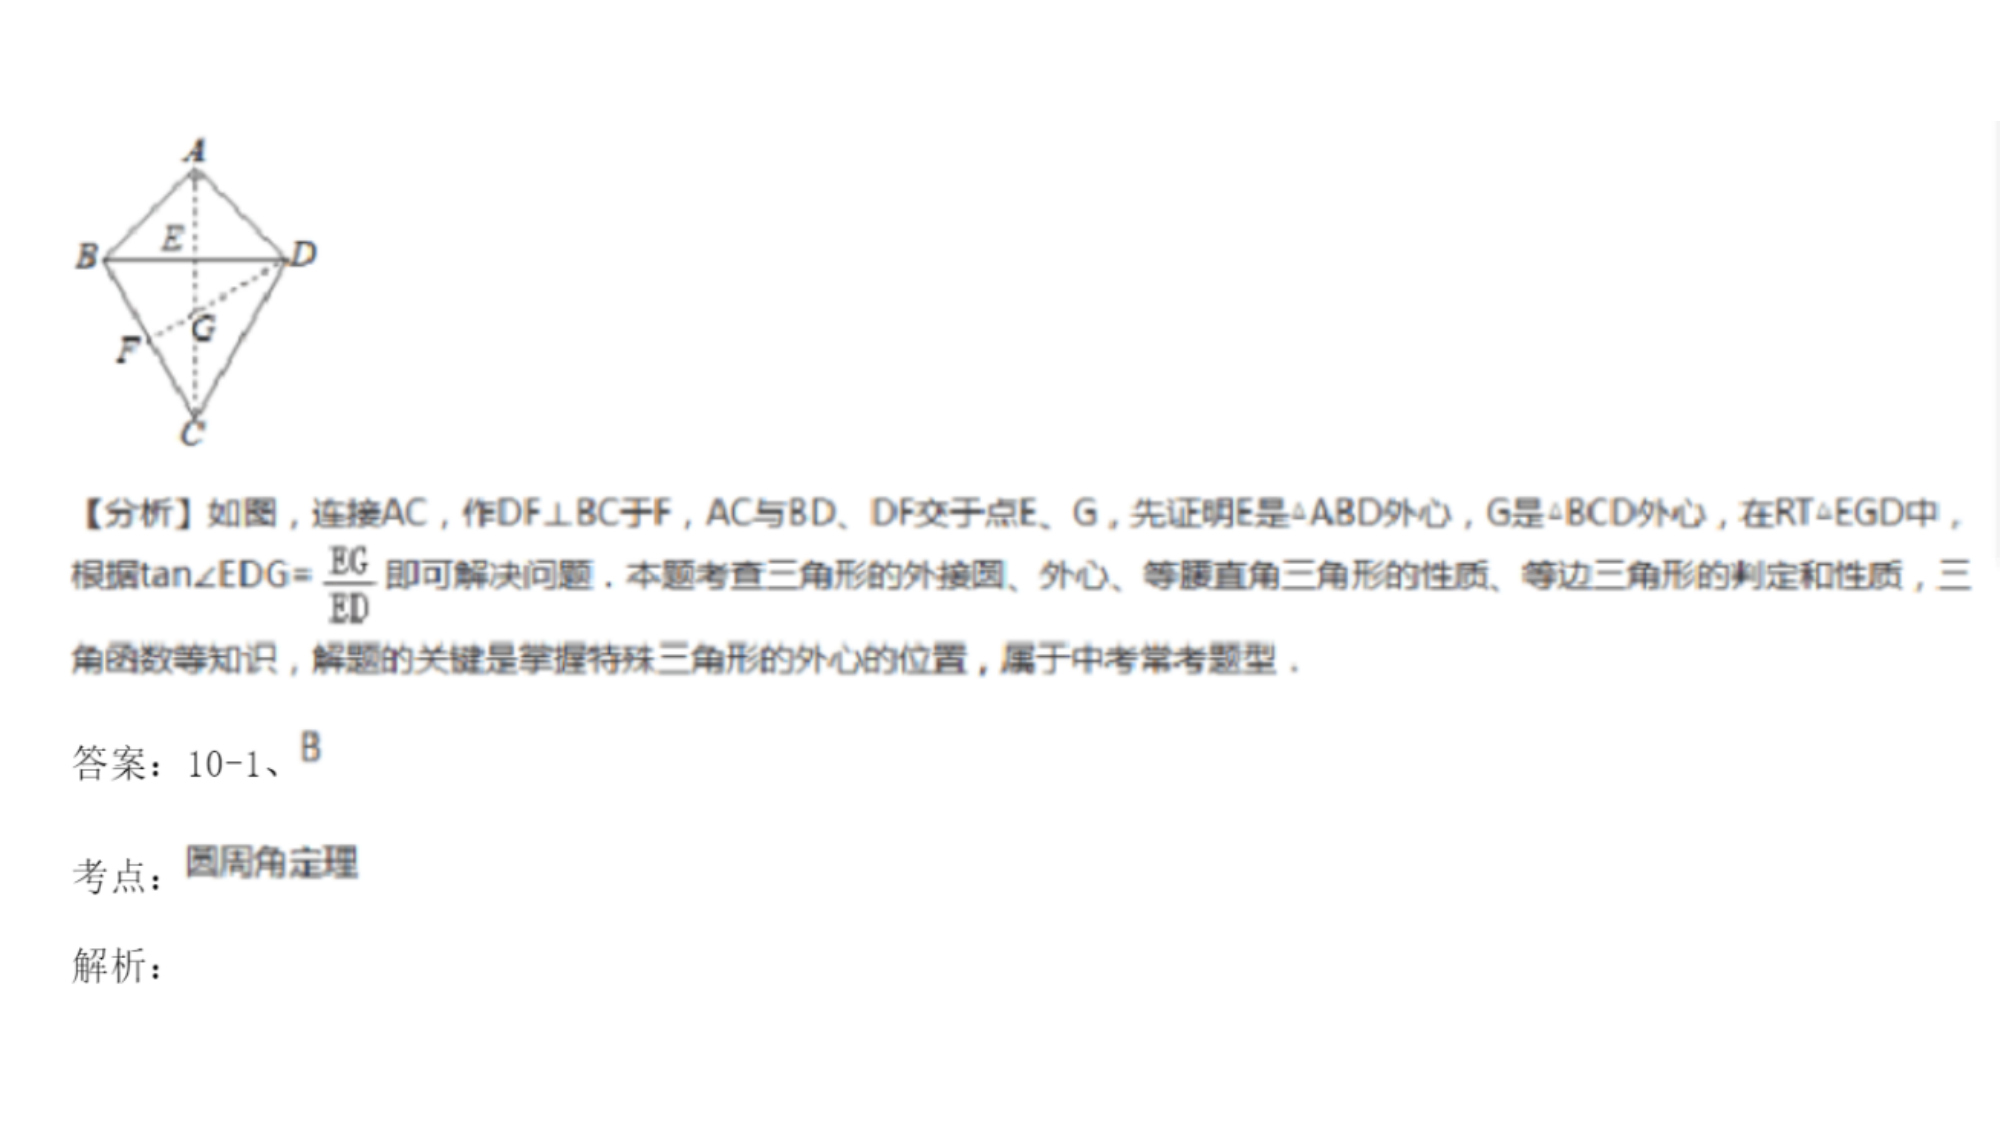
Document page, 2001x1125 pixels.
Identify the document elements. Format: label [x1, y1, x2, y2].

picture [0, 121, 2000, 1004]
